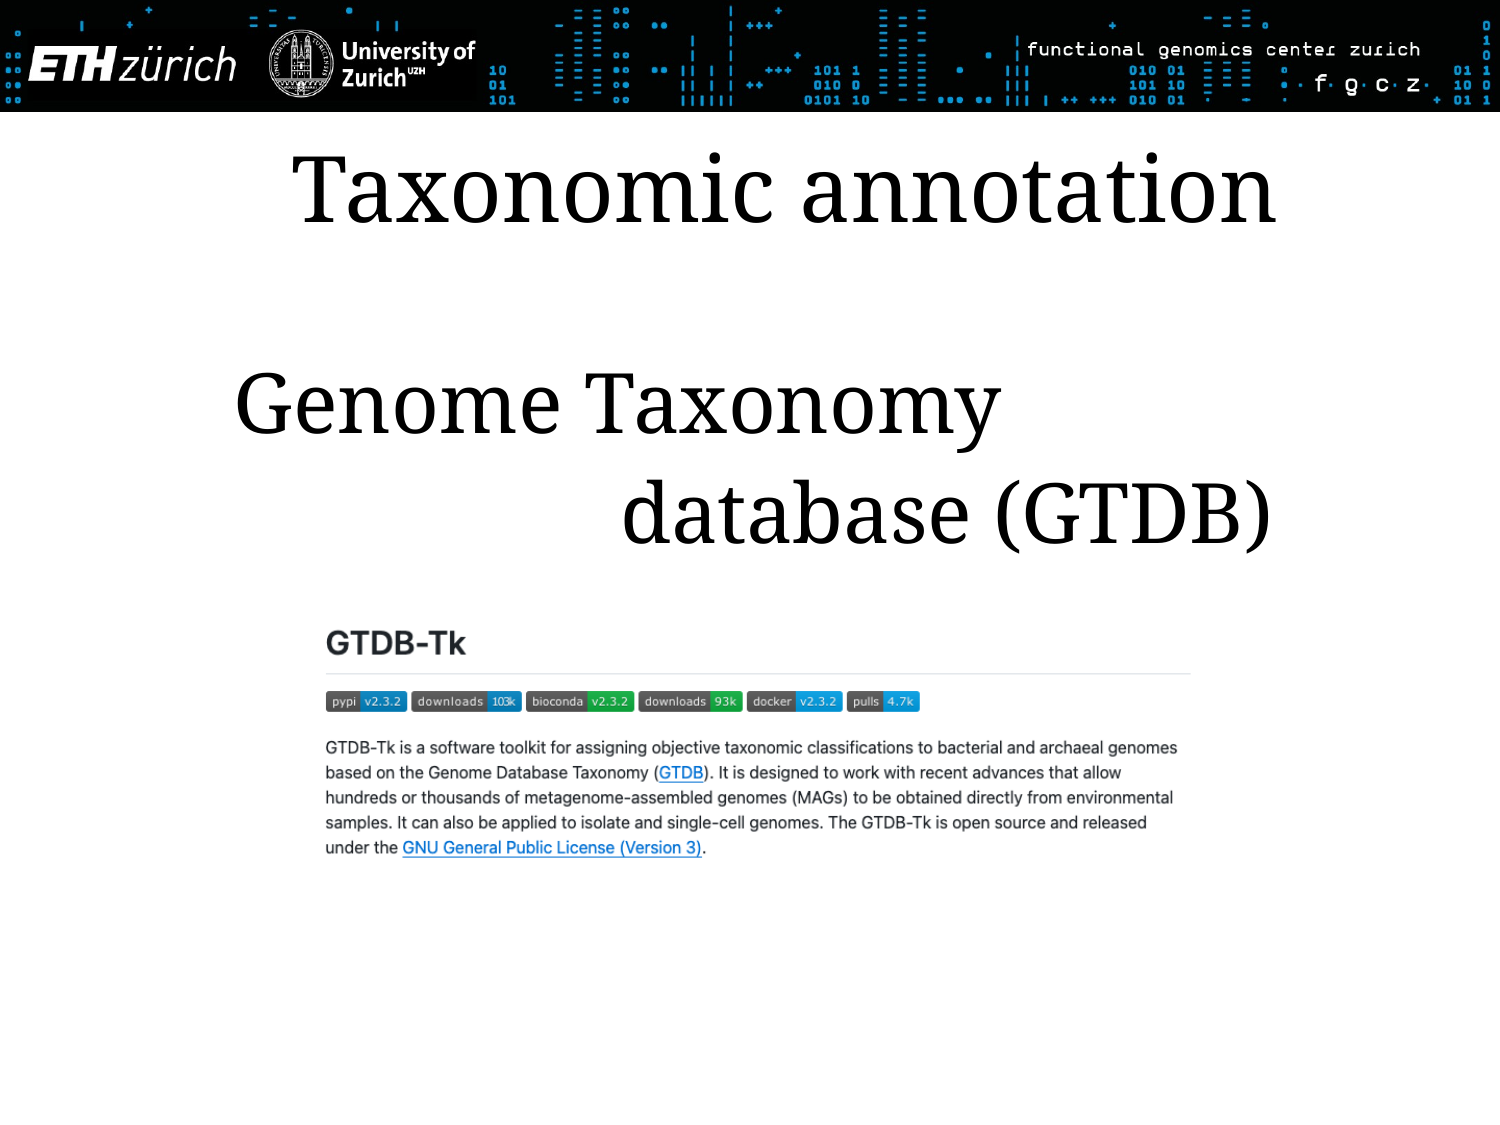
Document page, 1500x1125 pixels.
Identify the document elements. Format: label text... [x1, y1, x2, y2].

picture [0, 0, 1500, 112]
title Taxonomic annotation [200, 40, 1300, 280]
text_box Genome Taxonomy database (GTDB) [232, 338, 1300, 561]
picture [301, 614, 1199, 867]
